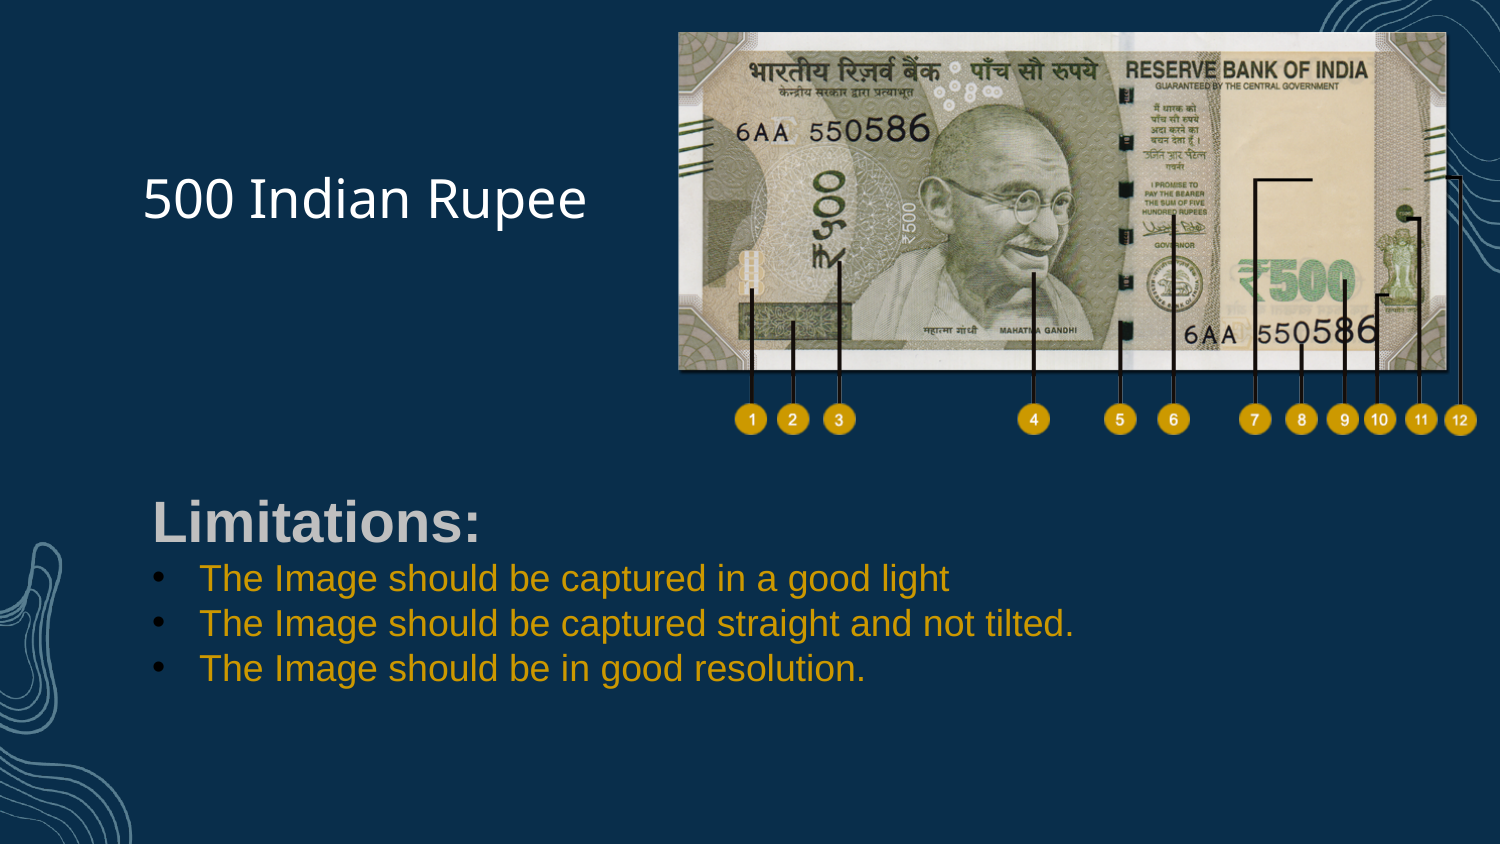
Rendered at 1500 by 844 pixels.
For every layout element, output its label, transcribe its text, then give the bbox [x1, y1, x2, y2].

picture [0, 0, 1500, 844]
text_box Limitations: The Image should be captured in a good light The Image should be captured straight and not tilted. The Image should be in good resolution. [137, 476, 1213, 757]
title 500 Indian Rupee [127, 149, 604, 247]
